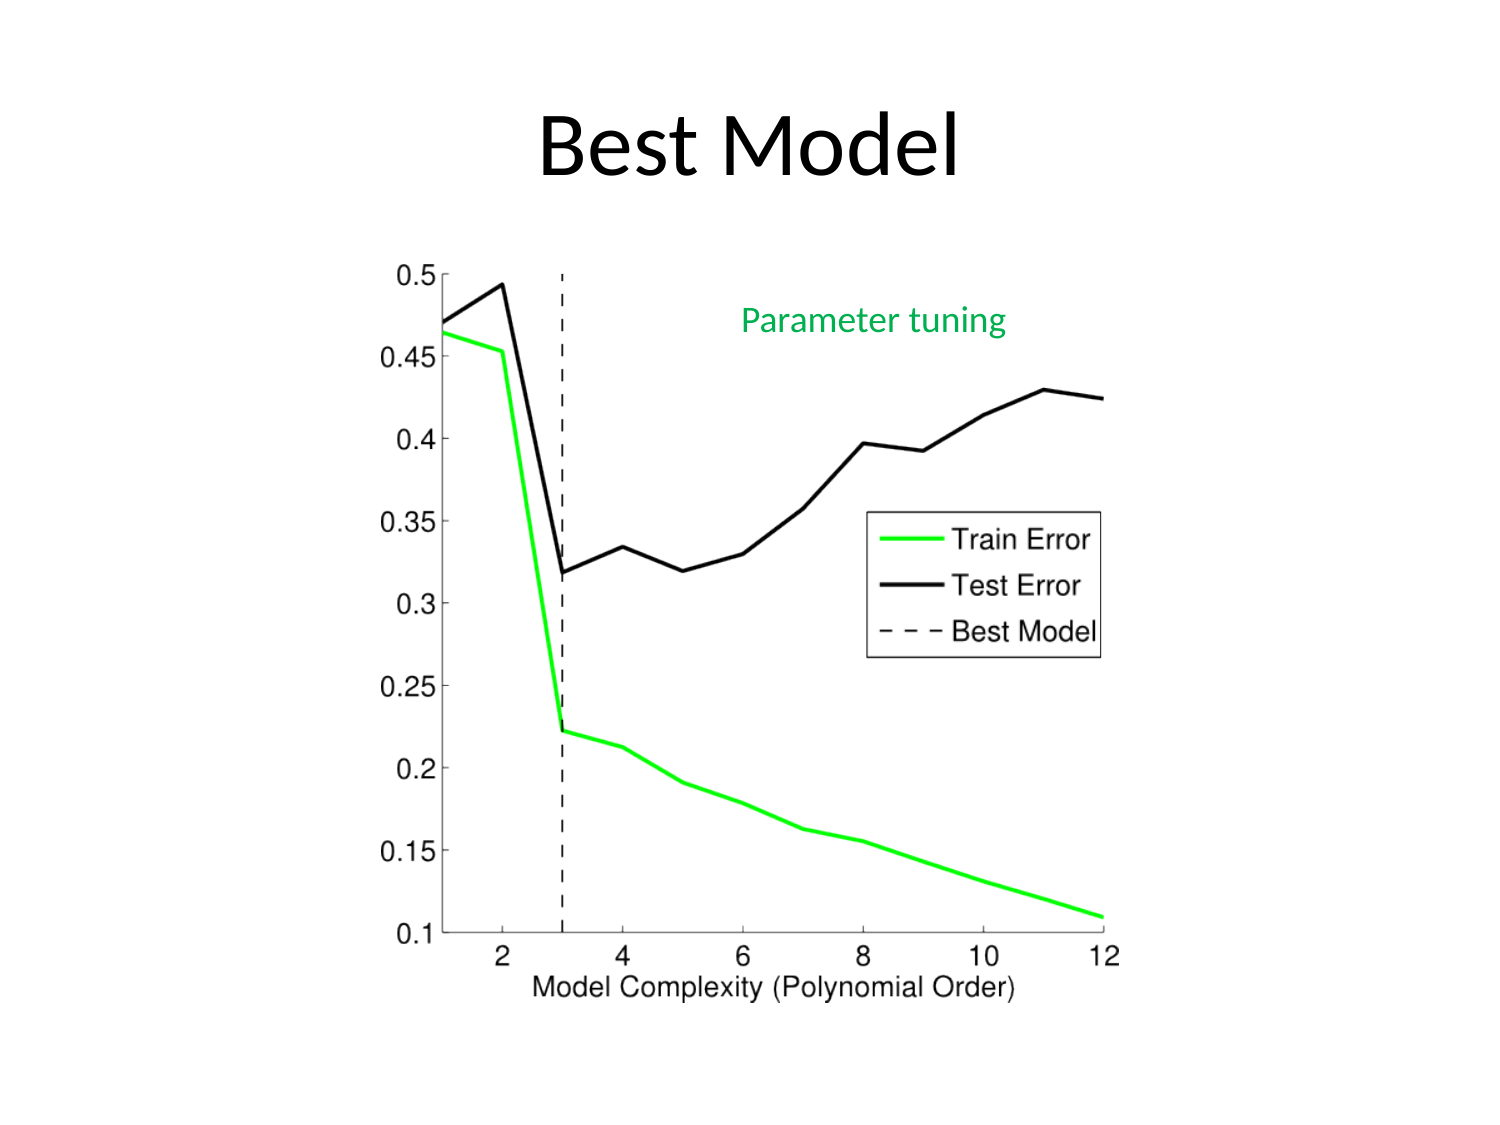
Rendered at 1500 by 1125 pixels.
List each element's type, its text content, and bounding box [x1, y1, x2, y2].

title Best Model [75, 45, 1425, 233]
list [380, 264, 1119, 1003]
